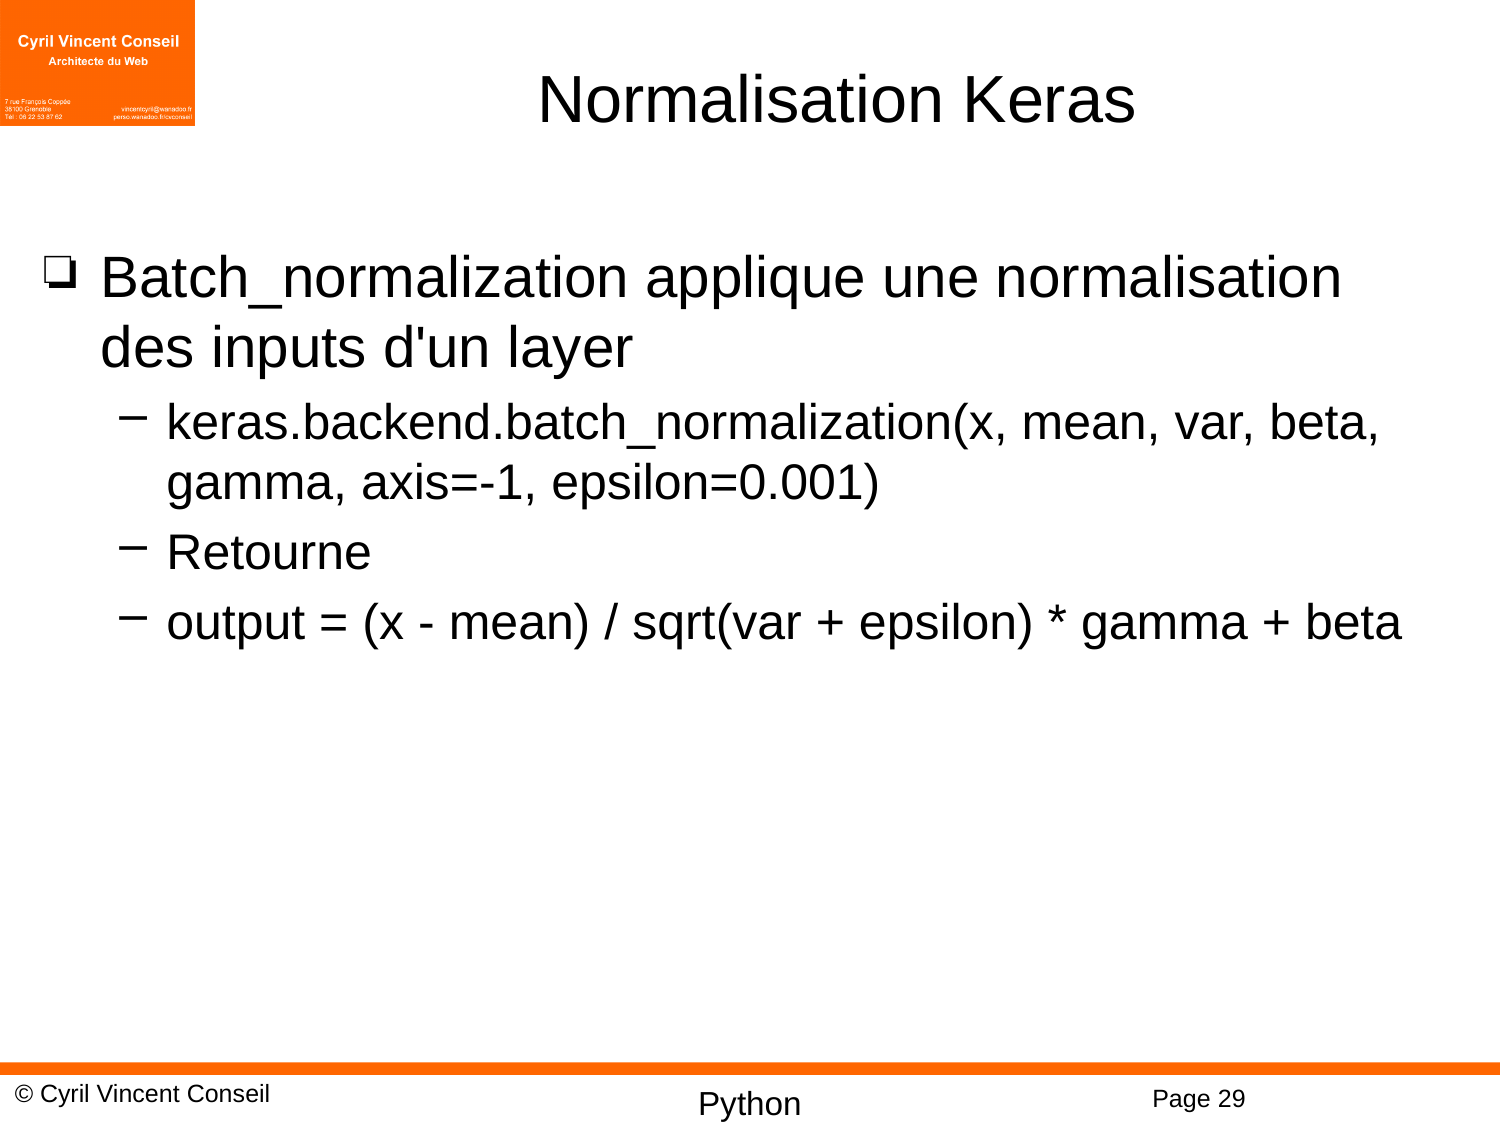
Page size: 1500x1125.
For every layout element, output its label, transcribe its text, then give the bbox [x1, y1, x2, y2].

title Normalisation Keras [194, 2, 1480, 190]
list Batch_normalization applique une normalisation des inputs d'un layer keras.backend.batch_normalization(x, mean, var, beta, gamma, axis=-1, epsilon=0.001) Retourne output = (x - mean) / sqrt(var + epsilon) * gamma + beta [29, 231, 1468, 1059]
picture [0, 0, 195, 126]
